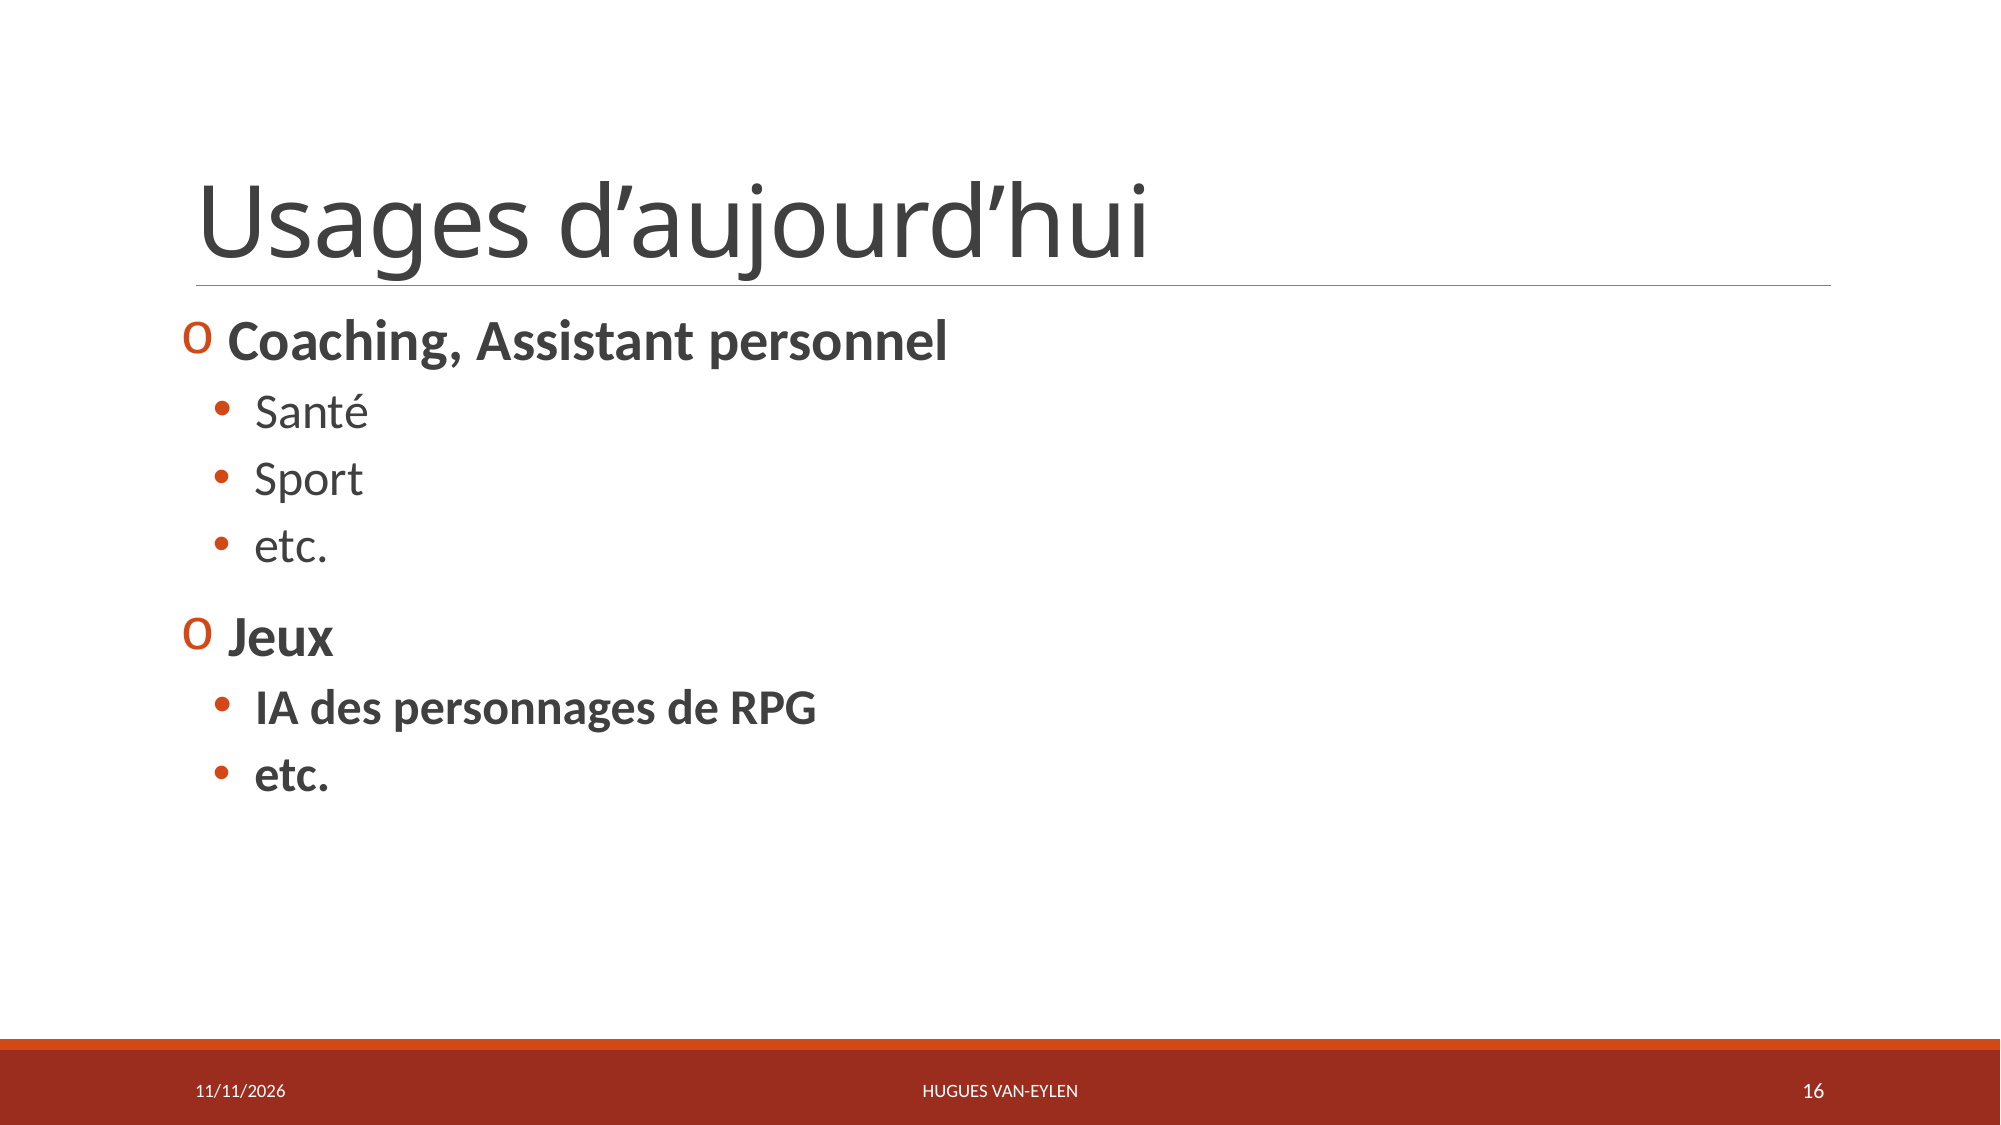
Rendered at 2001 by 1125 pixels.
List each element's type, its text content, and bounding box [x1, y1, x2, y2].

footer Hugues Van-Eylen [604, 1059, 1396, 1120]
slide_number 16 [1624, 1059, 1840, 1120]
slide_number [180, 1059, 586, 1120]
title Usages d’aujourd’hui [180, 47, 1830, 285]
list Coaching, Assistant personnel Santé Sport etc. Jeux IA des personnages de RPG etc. [180, 302, 1830, 963]
